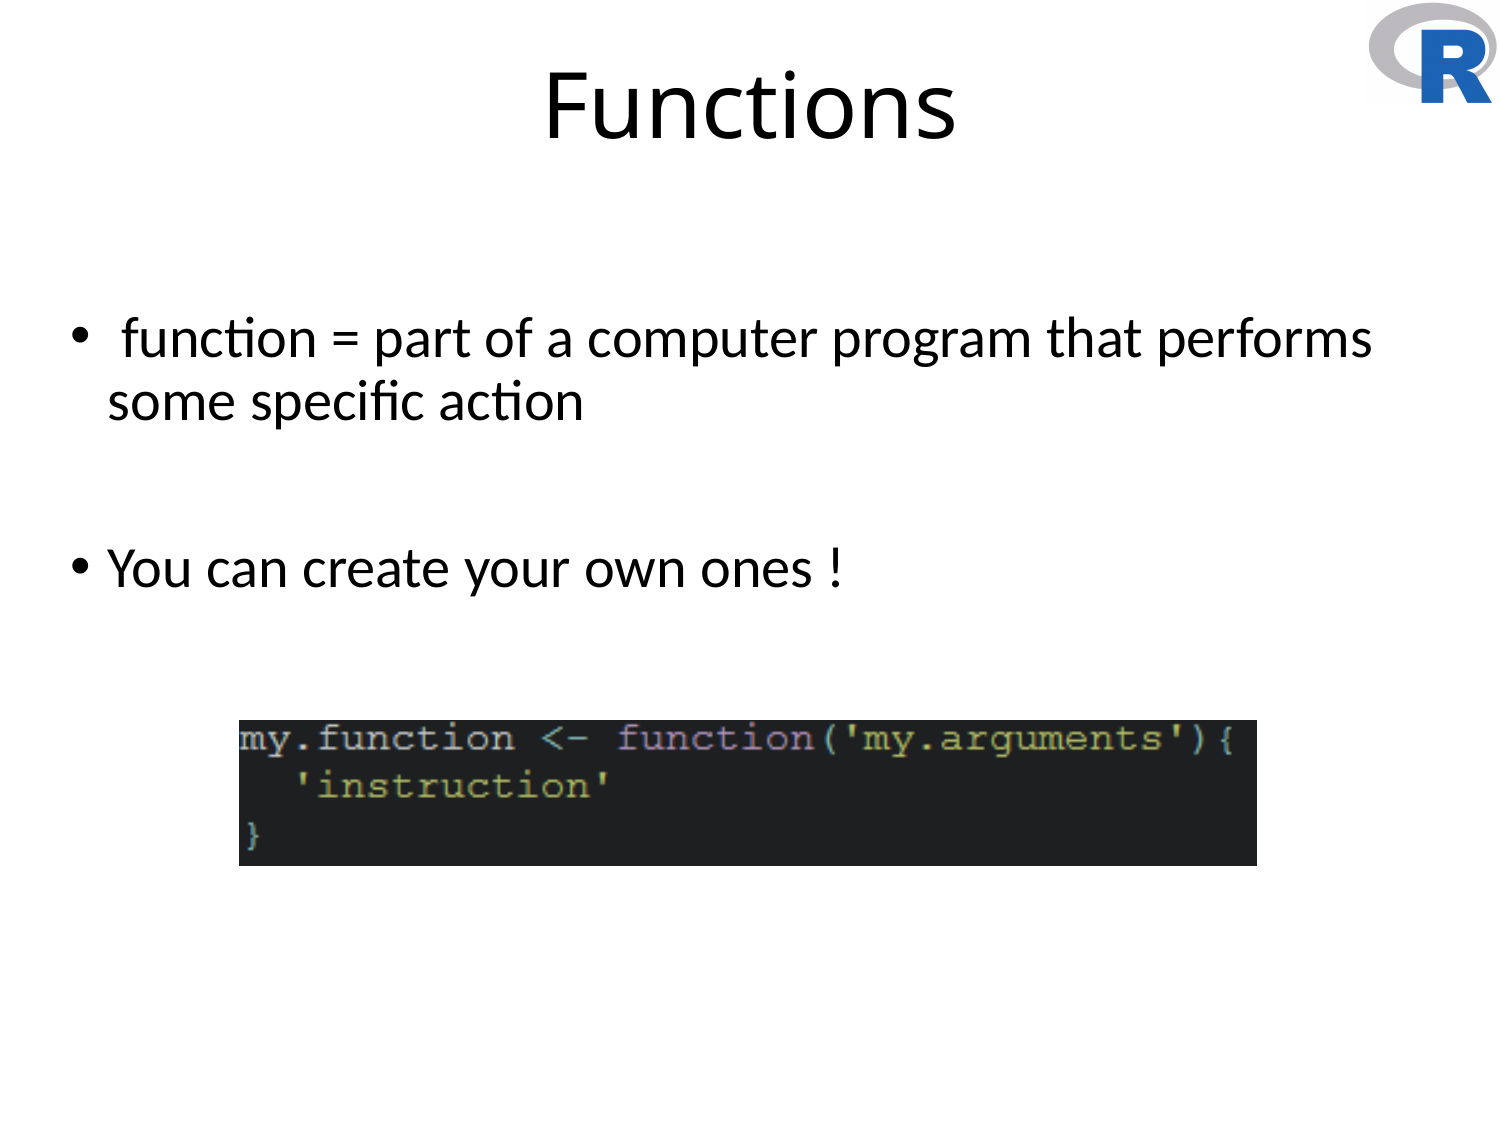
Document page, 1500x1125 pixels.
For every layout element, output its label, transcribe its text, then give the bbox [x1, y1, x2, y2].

picture [1365, 0, 1500, 107]
title Functions [0, 0, 1500, 218]
picture [239, 720, 1257, 866]
list function = part of a computer program that performs some specific action You can create your own ones ! [55, 299, 1500, 1014]
